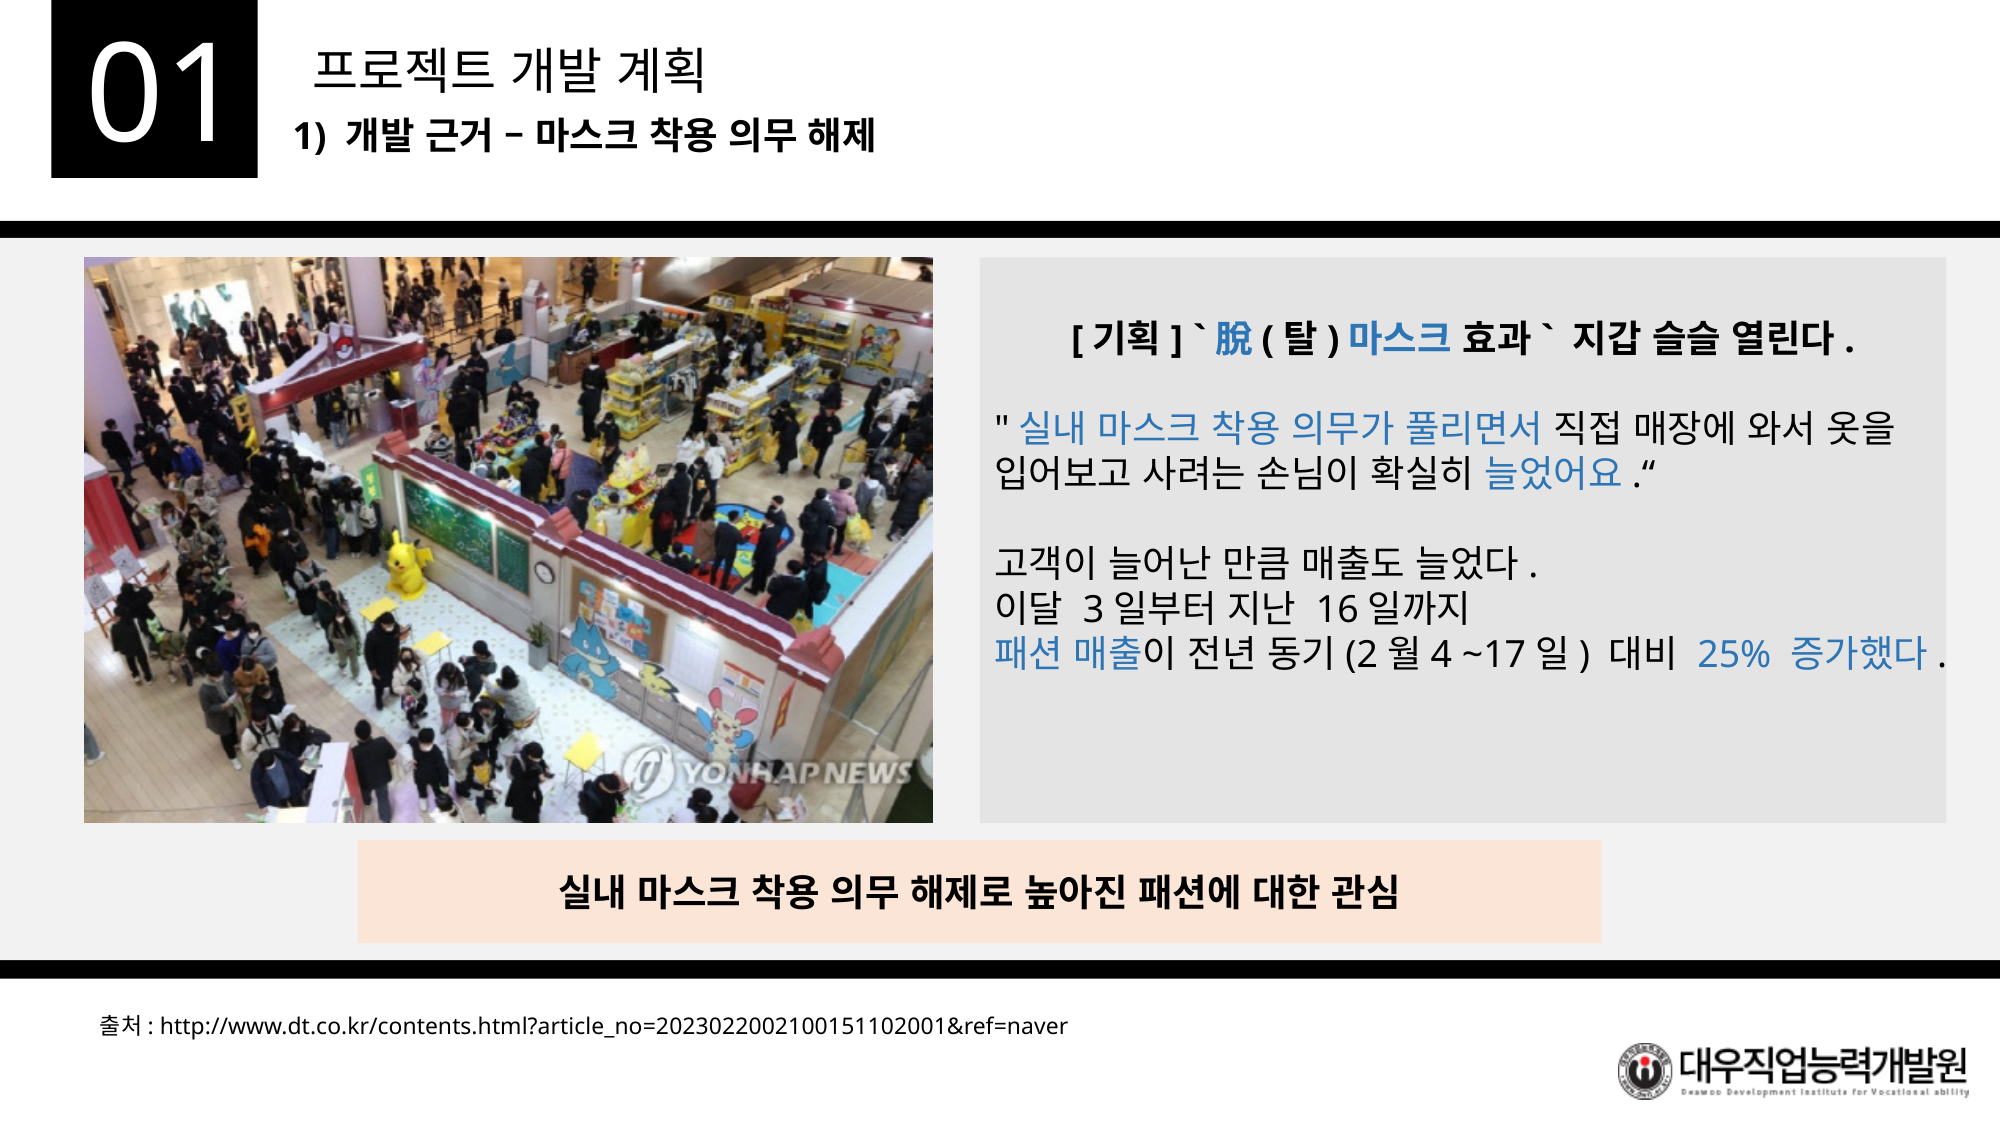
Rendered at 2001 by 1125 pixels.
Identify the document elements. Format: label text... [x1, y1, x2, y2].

text_box [0, 961, 2000, 980]
text_box 실내 마스크 착용 의무 해제로 높아진 패션에 대한 관심 [357, 839, 1602, 944]
picture [1618, 1043, 1969, 1100]
text_box 01 [71, 0, 259, 176]
text_box [0, 220, 2000, 237]
picture [84, 257, 933, 823]
text_box 1) 개발 근거 – 마스크 착용 의무 해제 [277, 104, 933, 165]
text_box 프로젝트 개발 계획 [297, 31, 724, 104]
text_box [0, 237, 2000, 961]
text_box 출처: http://www.dt.co.kr/contents.html?article_no=2023022002100151102001&ref=naver [84, 1004, 1125, 1047]
text_box [50, 0, 259, 179]
text_box [기획] `脫(탈)마스크 효과` 지갑 슬슬 열린다. "실내 마스크 착용 의무가 풀리면서 직접 매장에 와서 옷을 입어보고 사려는 손님이 확실히 늘었어요.“ 고객이 늘어난 만큼 매출도 늘었다. 이달 3일부터 지난 16일까지 패션 매출이 전년 동기(2월4 ~17일) 대비 25% 증가했다. [979, 256, 1947, 824]
